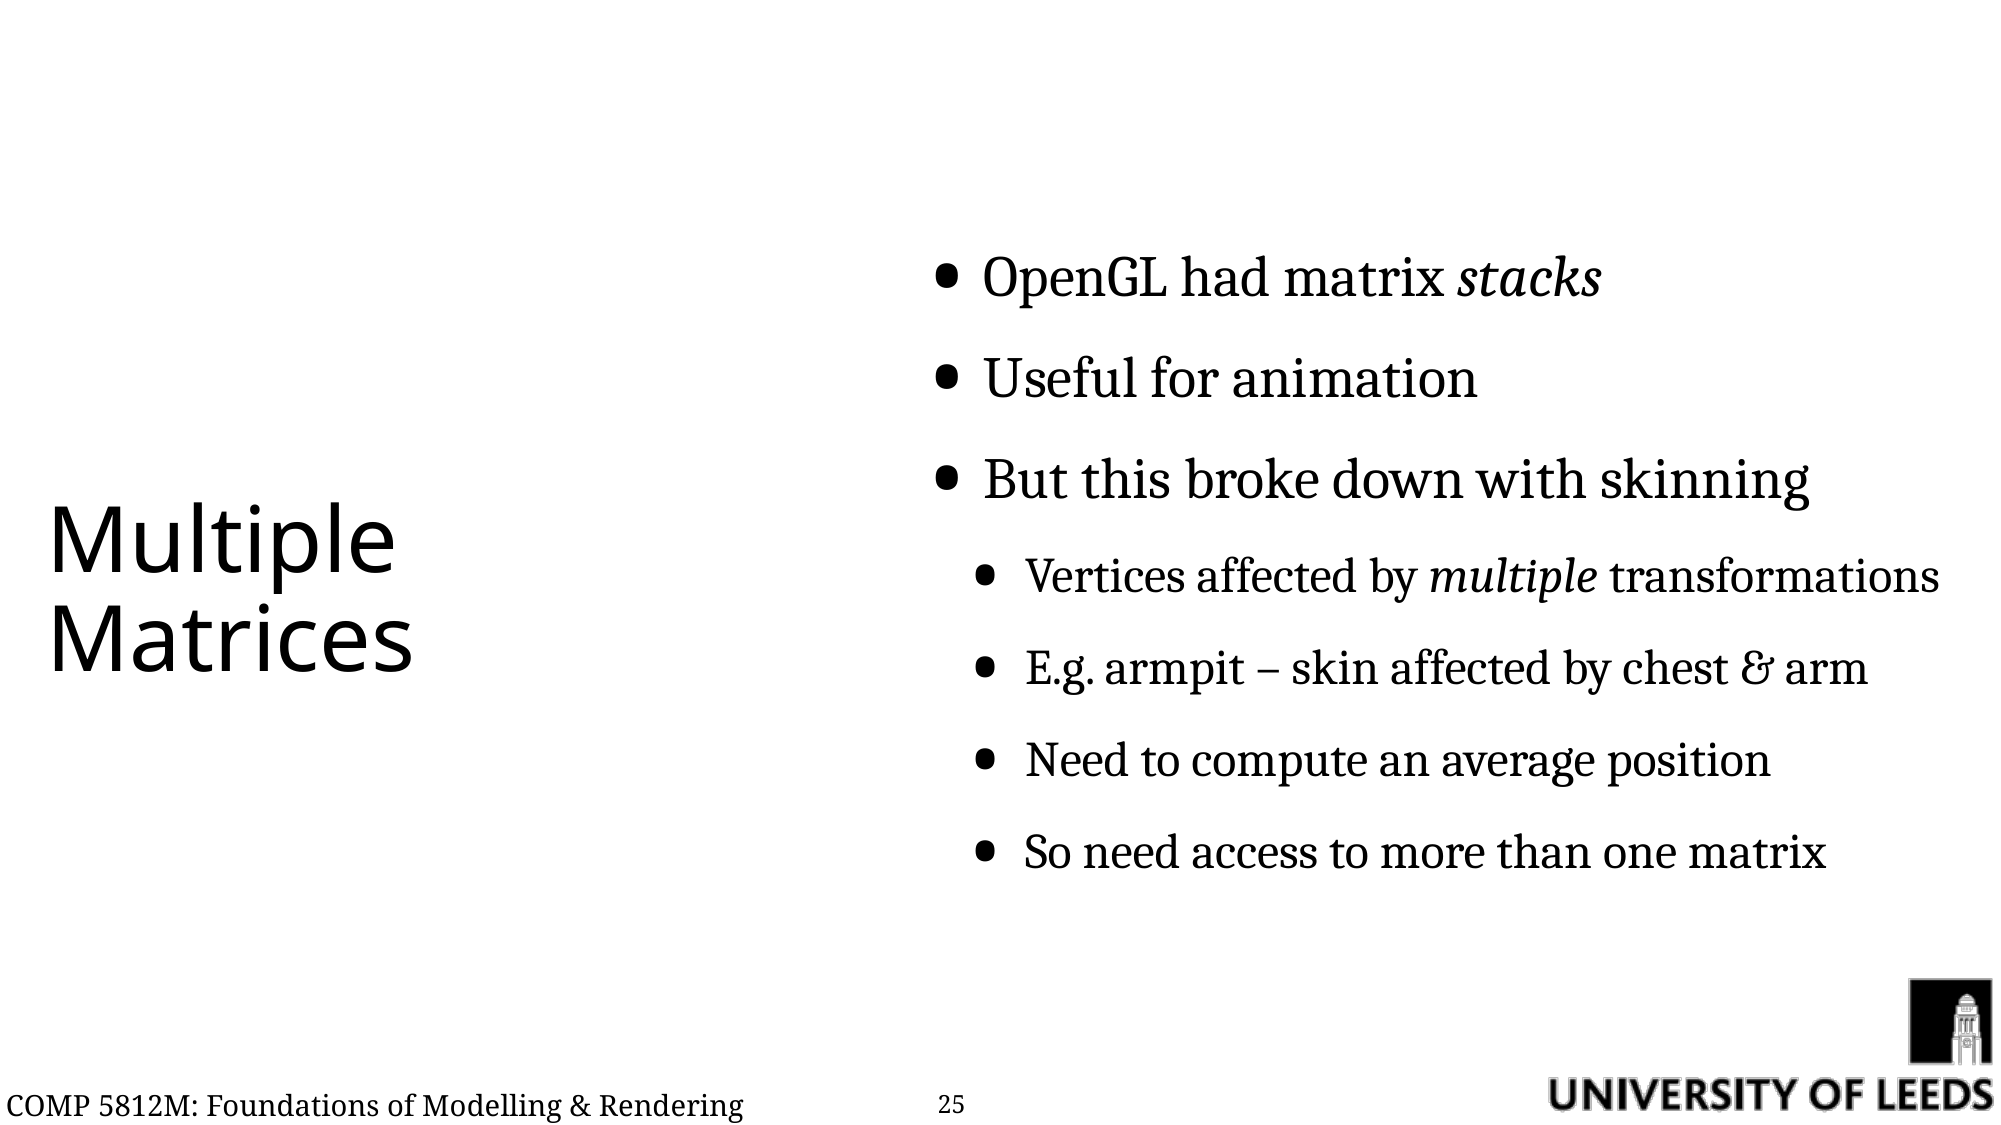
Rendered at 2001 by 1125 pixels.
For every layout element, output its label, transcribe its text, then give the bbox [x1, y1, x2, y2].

picture [1543, 1000, 2000, 1125]
title Multiple Matrices [31, 504, 784, 681]
list OpenGL had matrix stacks Useful for animation But this broke down with skinning Vertices affected by multiple transformations E.g. armpit – skin affected by chest & arm Need to compute an average position So need access to more than one matrix [884, 125, 2000, 1000]
